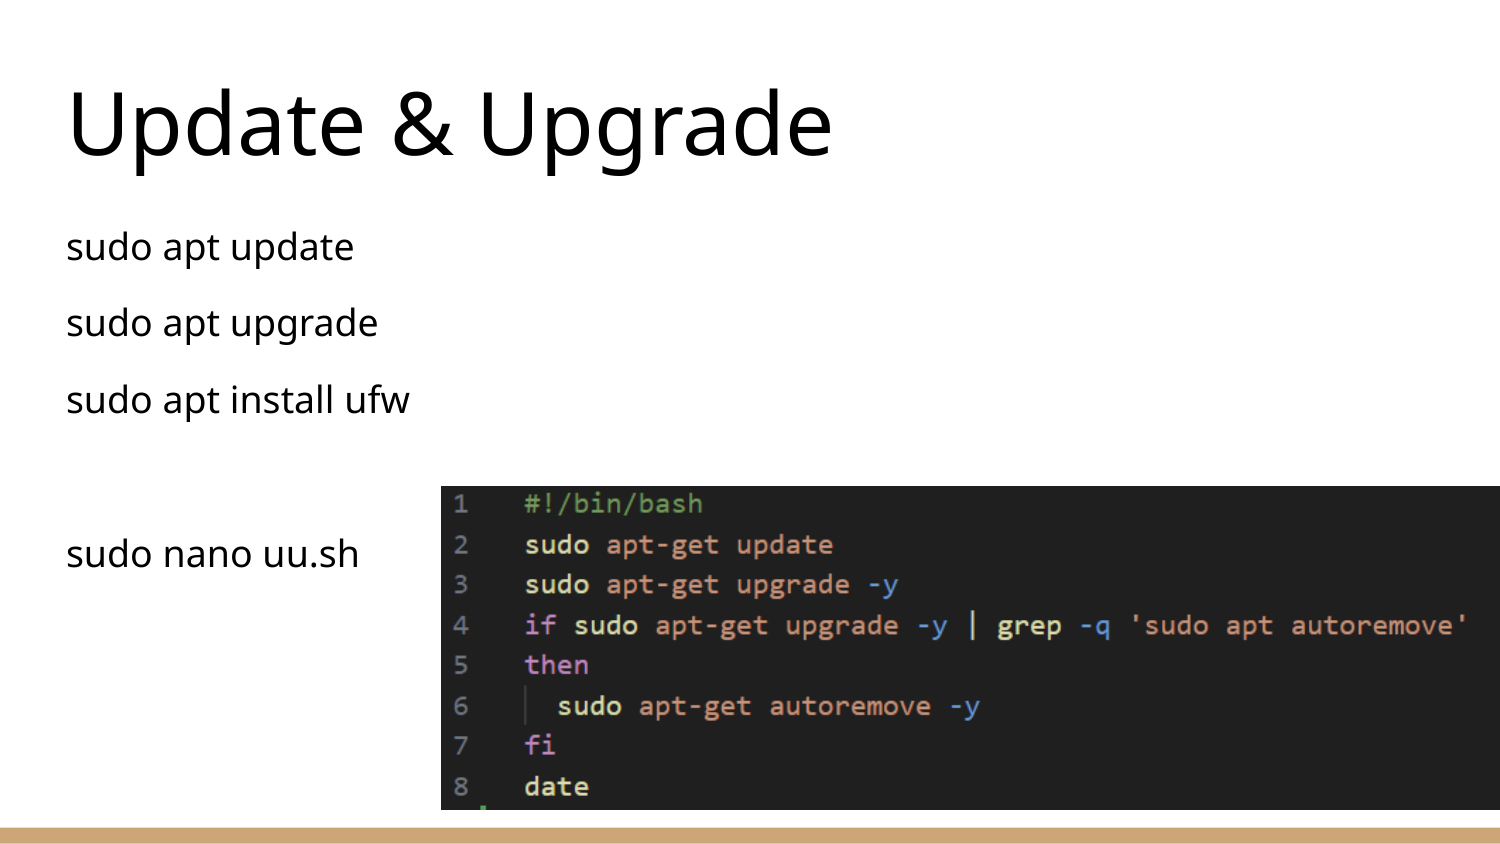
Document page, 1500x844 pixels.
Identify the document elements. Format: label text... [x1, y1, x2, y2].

picture [440, 486, 1500, 811]
title Update & Upgrade [51, 51, 1449, 189]
list sudo apt update sudo apt upgrade sudo apt install ufw sudo nano uu.sh [51, 200, 1449, 752]
